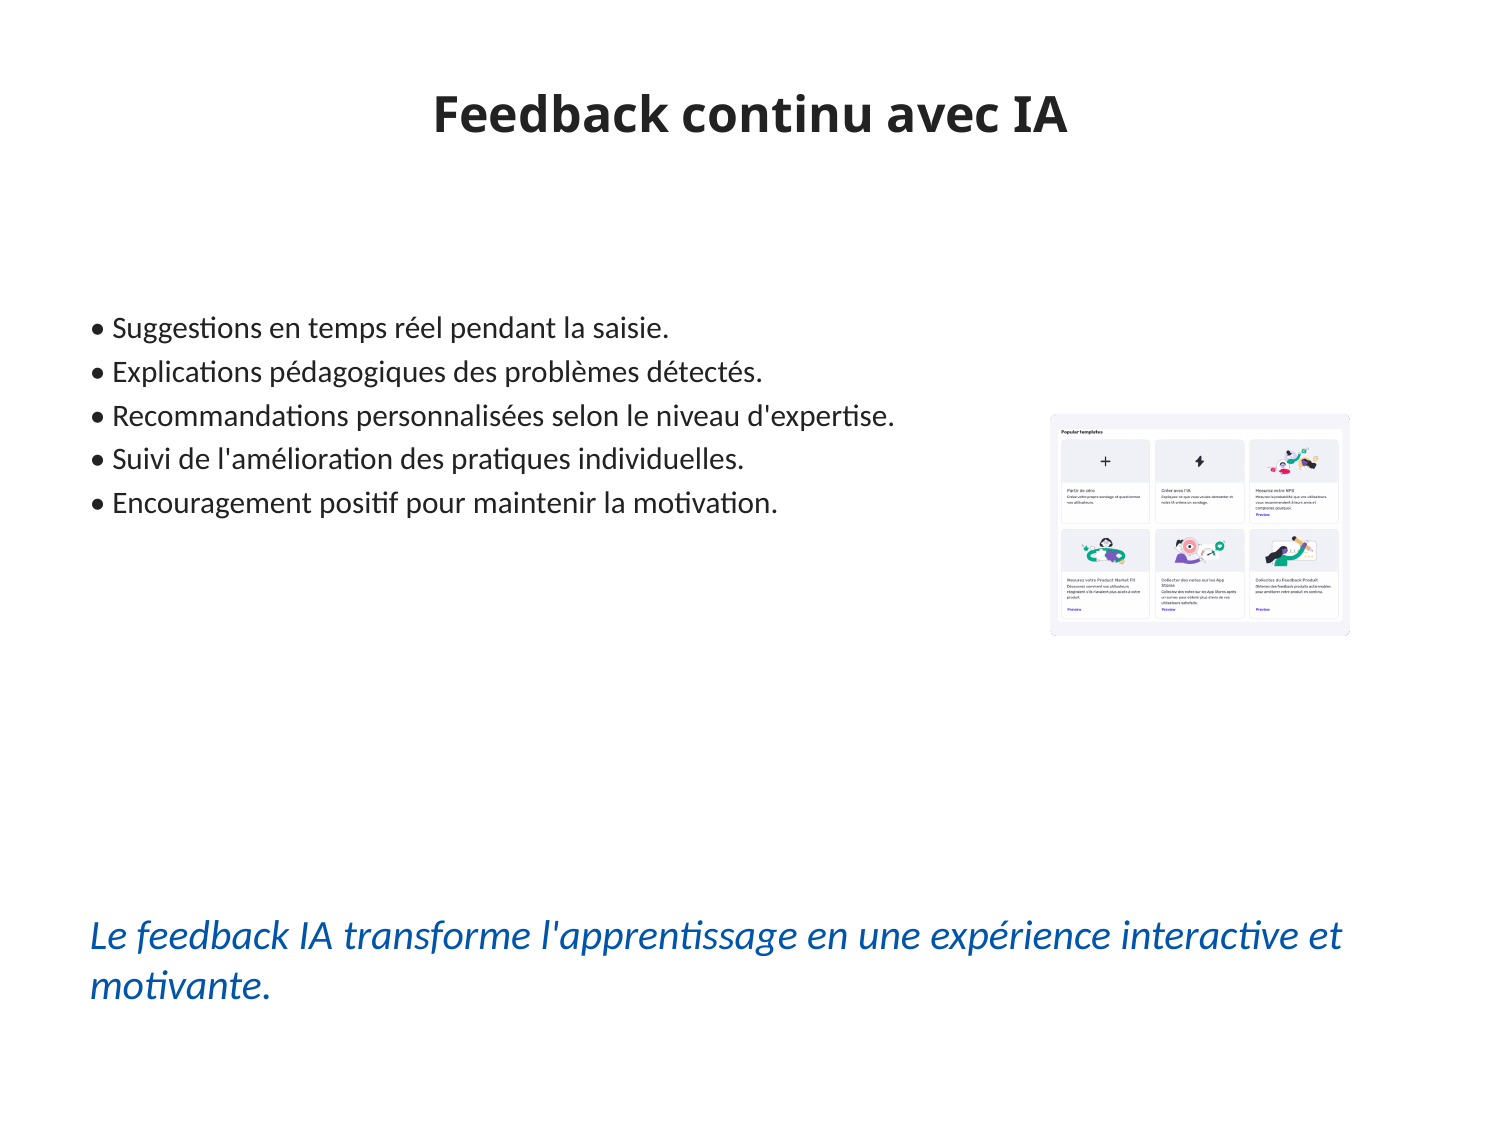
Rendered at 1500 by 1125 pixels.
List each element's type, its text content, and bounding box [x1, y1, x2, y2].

picture [1049, 414, 1350, 636]
list • Suggestions en temps réel pendant la saisie. • Explications pédagogiques des problèmes détectés. • Recommandations personnalisées selon le niveau d'expertise. • Suivi de l'amélioration des pratiques individuelles. • Encouragement positif pour maintenir la motivation. [75, 299, 975, 750]
title Feedback continu avec IA [75, 75, 1425, 225]
list Le feedback IA transforme l'apprentissage en une expérience interactive et motivante. [75, 900, 1425, 1050]
